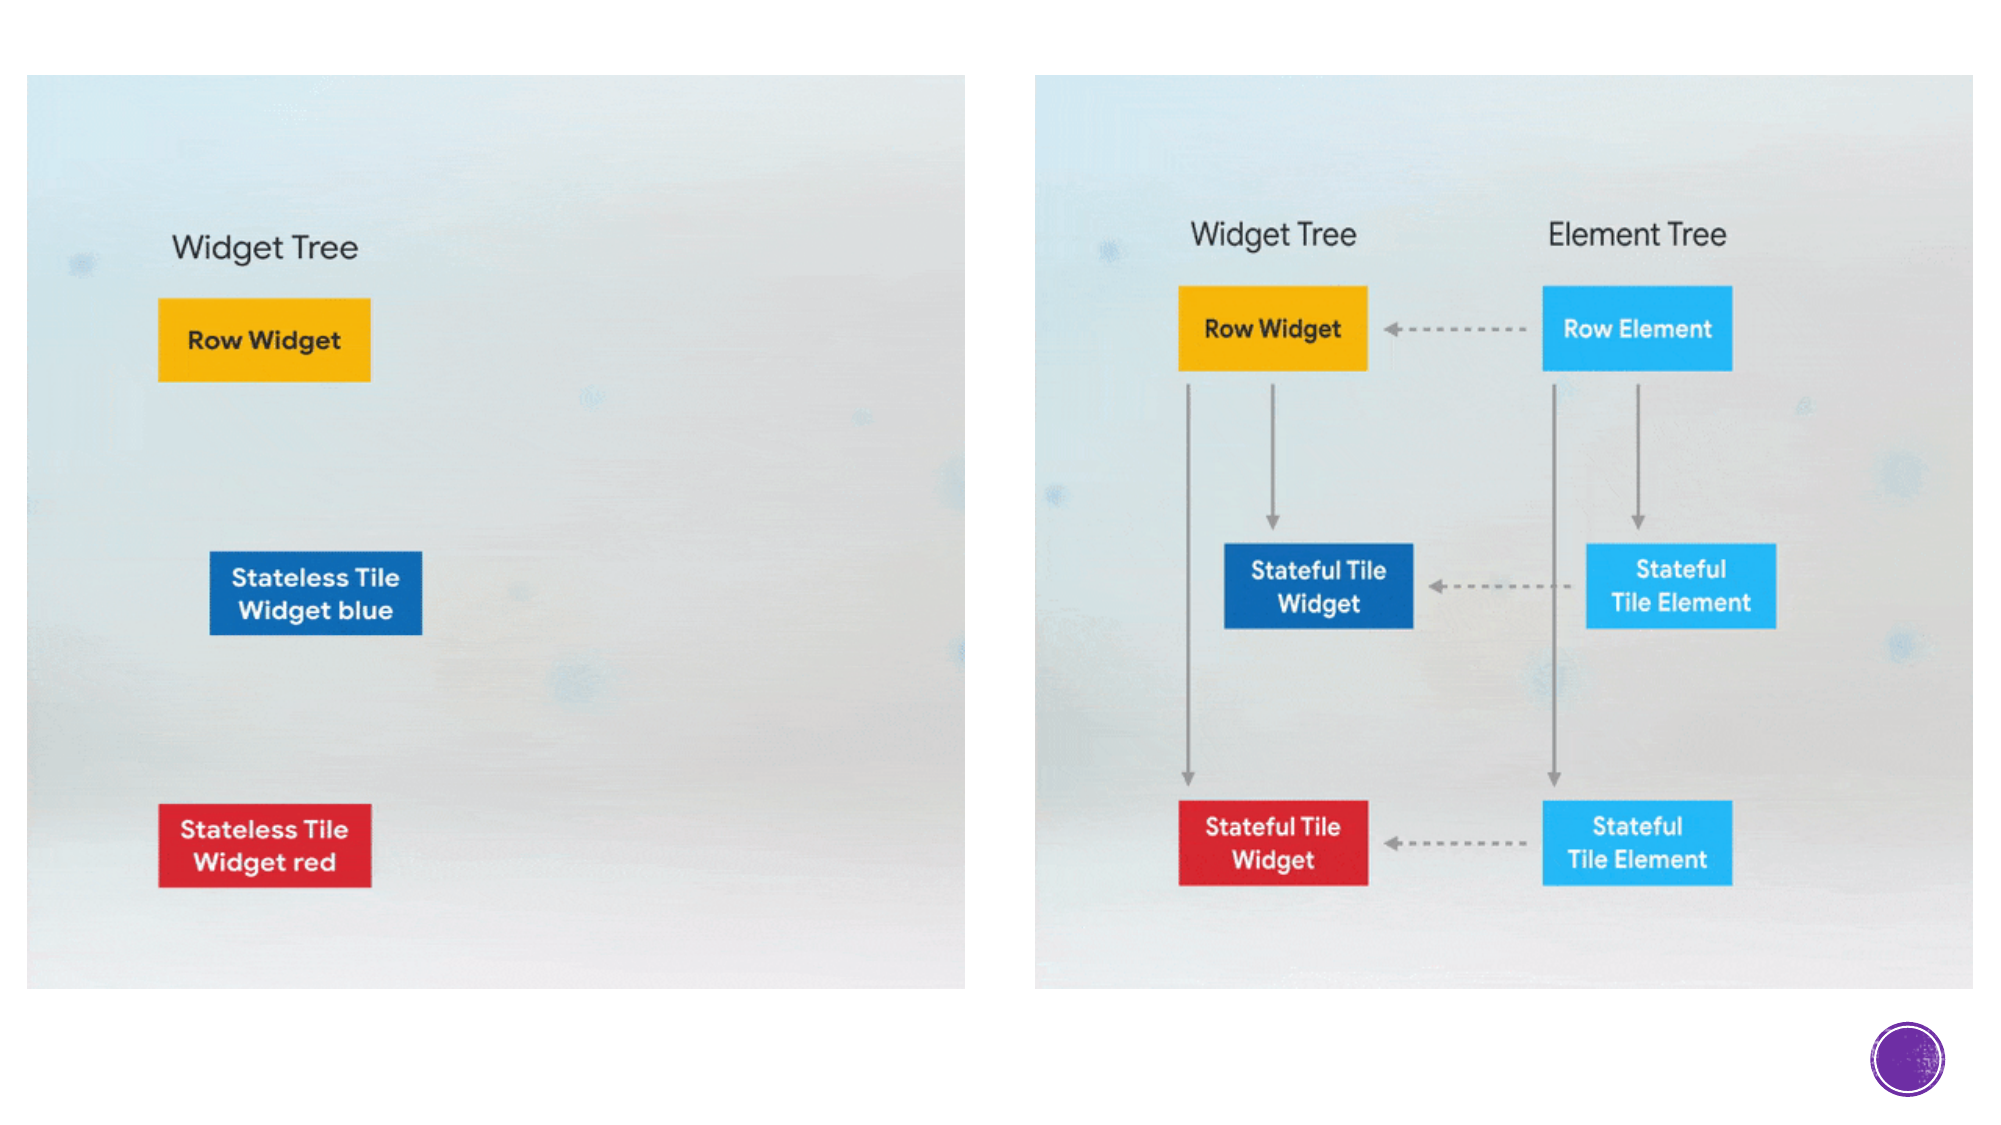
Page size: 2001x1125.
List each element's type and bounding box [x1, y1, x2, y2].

picture [1035, 75, 1973, 989]
picture [27, 75, 965, 989]
